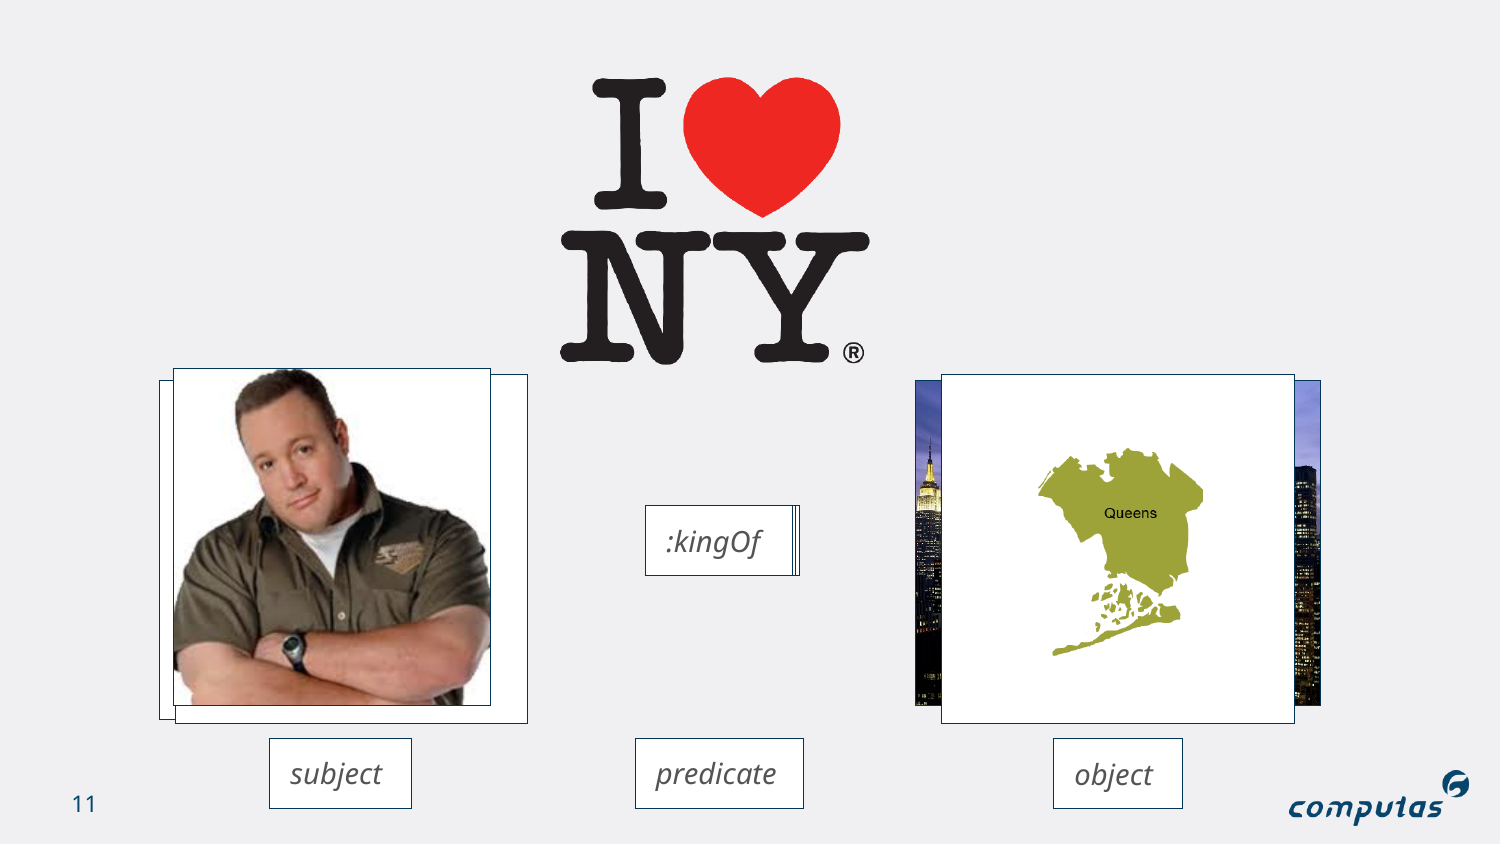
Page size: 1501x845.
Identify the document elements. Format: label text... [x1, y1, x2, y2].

picture [915, 374, 1321, 725]
picture [549, 67, 880, 375]
picture [1289, 770, 1469, 826]
text_box object [1053, 738, 1183, 809]
text_box subject [269, 738, 412, 809]
text_box :partOf [796, 505, 800, 576]
text_box :kingOf [645, 505, 793, 576]
slide_number 11 [64, 790, 106, 819]
text_box predicate [635, 738, 804, 809]
picture [159, 367, 528, 725]
